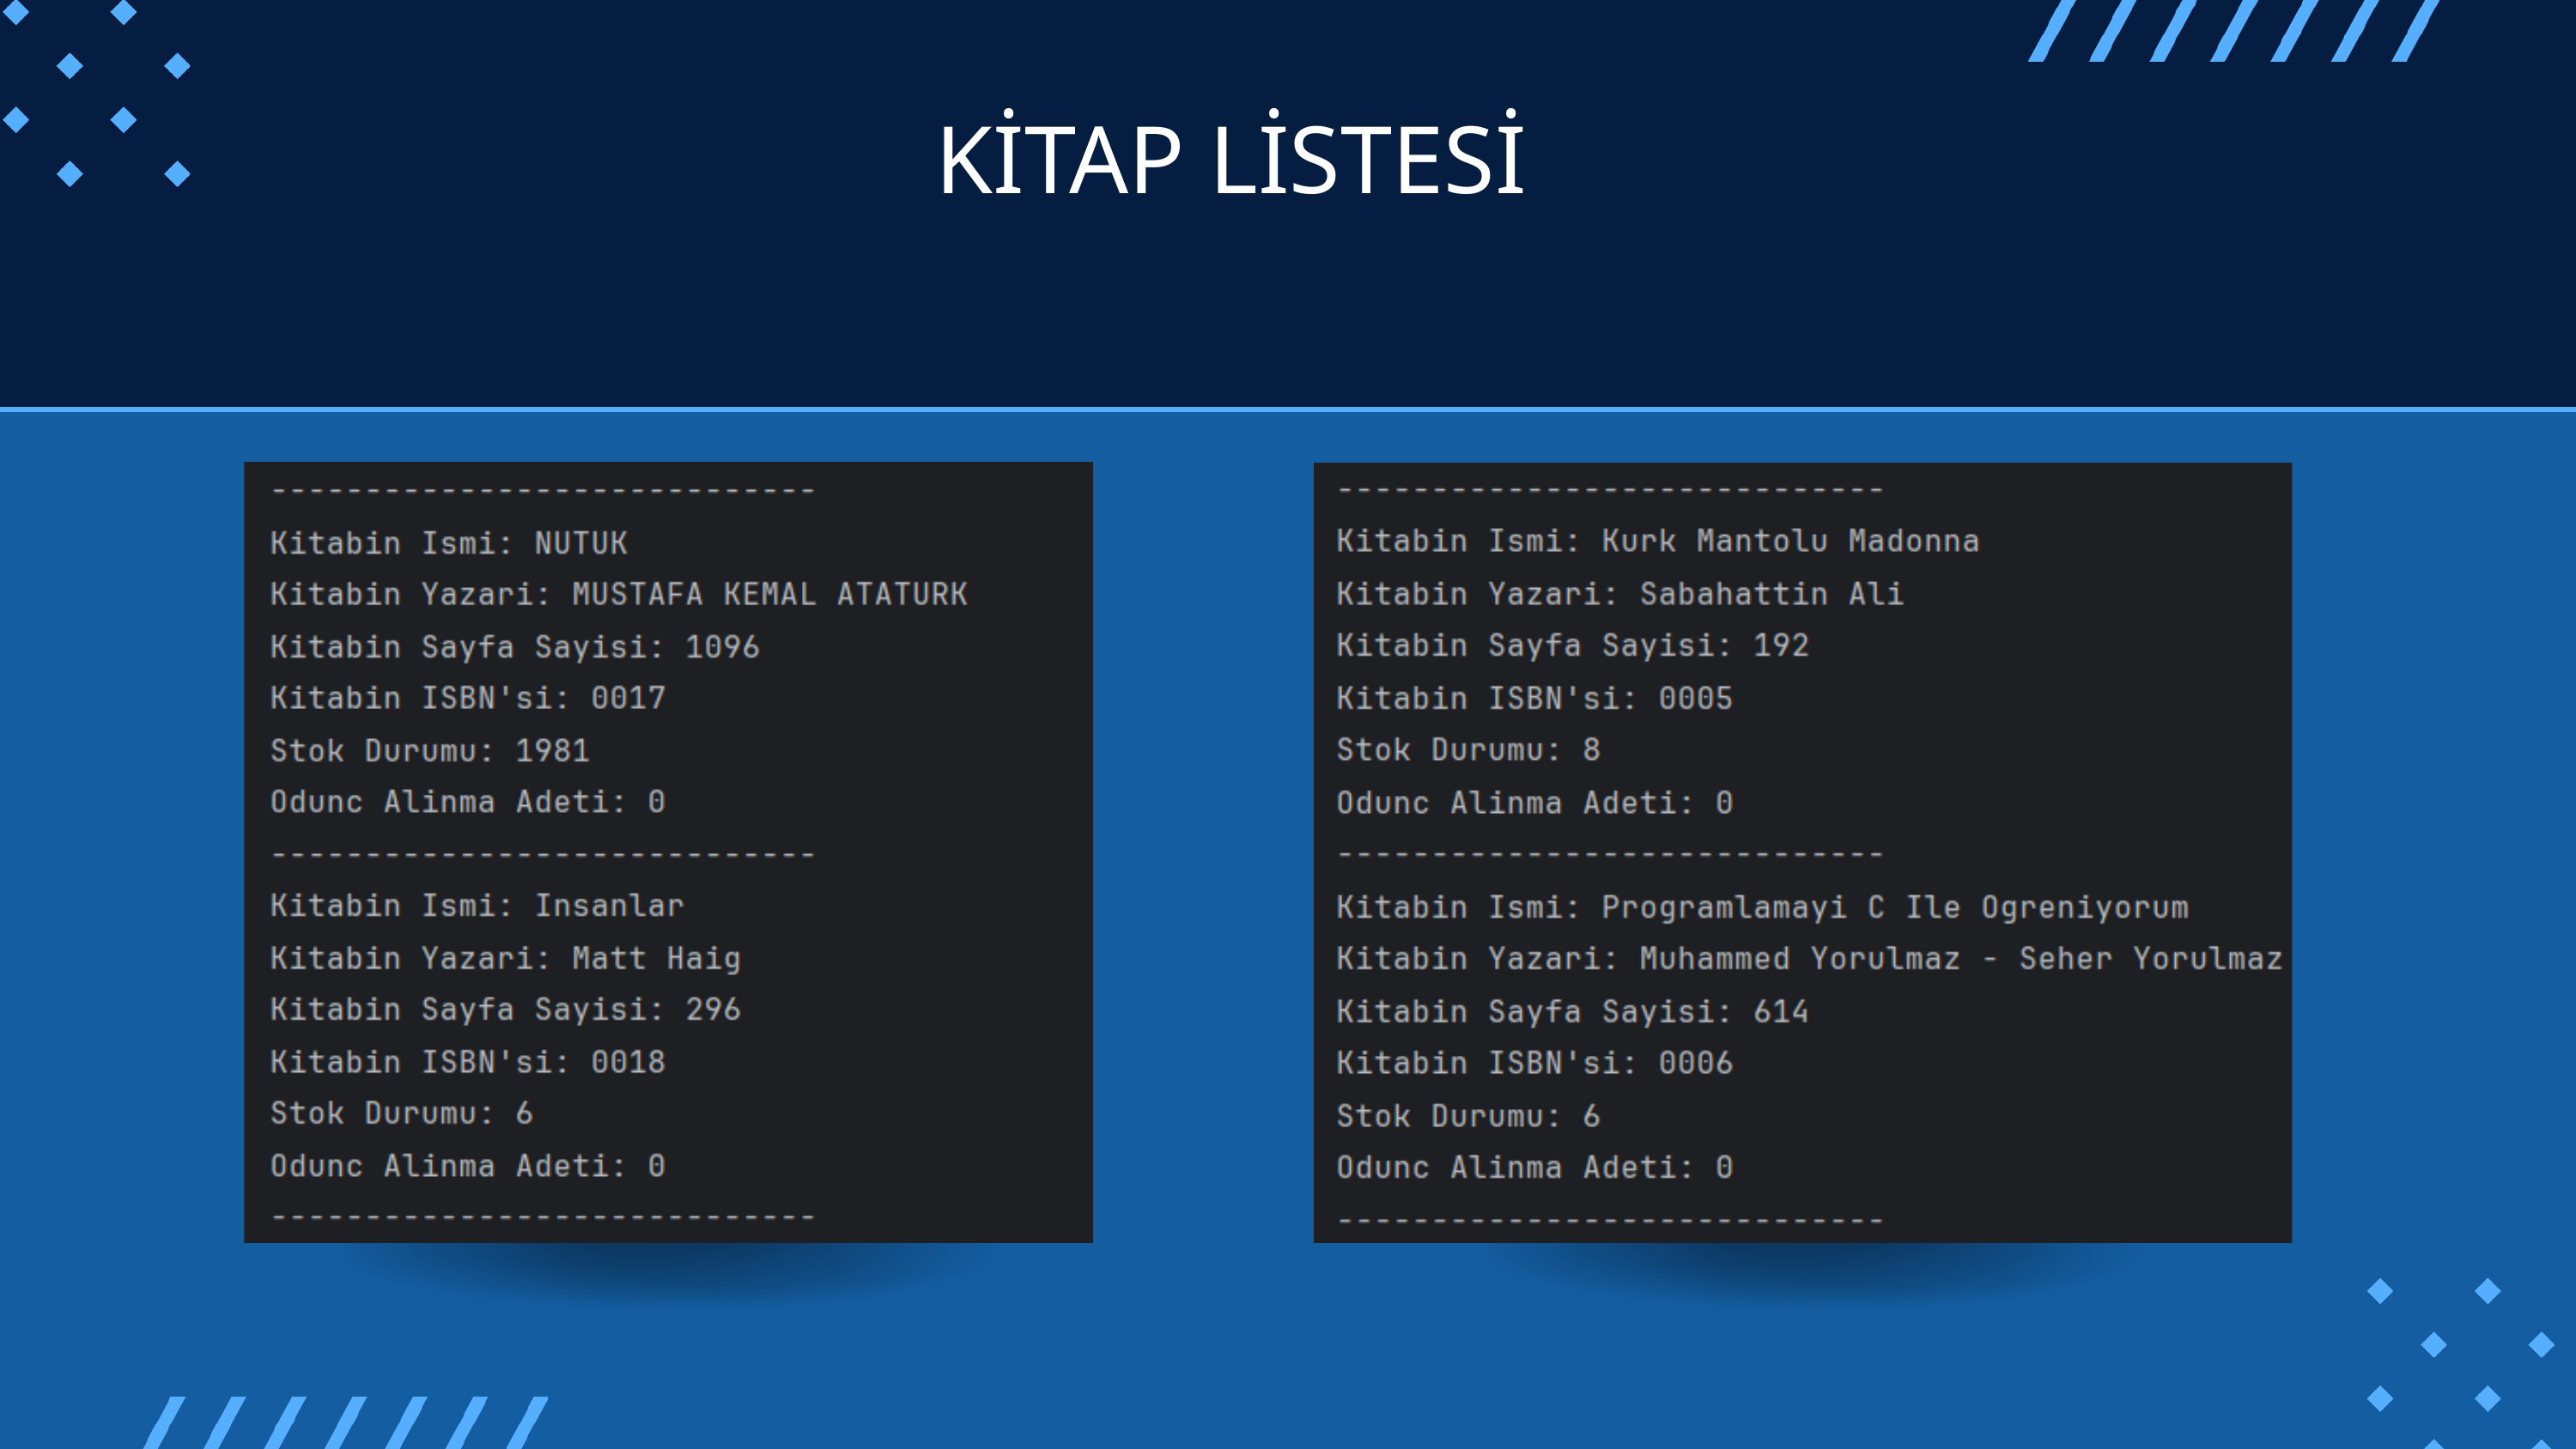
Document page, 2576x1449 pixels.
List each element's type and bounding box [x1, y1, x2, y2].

text_box [1314, 463, 2293, 1243]
text_box [1483, 1243, 2147, 1313]
text_box [0, 0, 2576, 410]
text_box [244, 462, 1094, 1243]
text_box [126, 1397, 549, 1449]
text_box [2366, 1277, 2576, 1449]
text_box [337, 1243, 1000, 1313]
